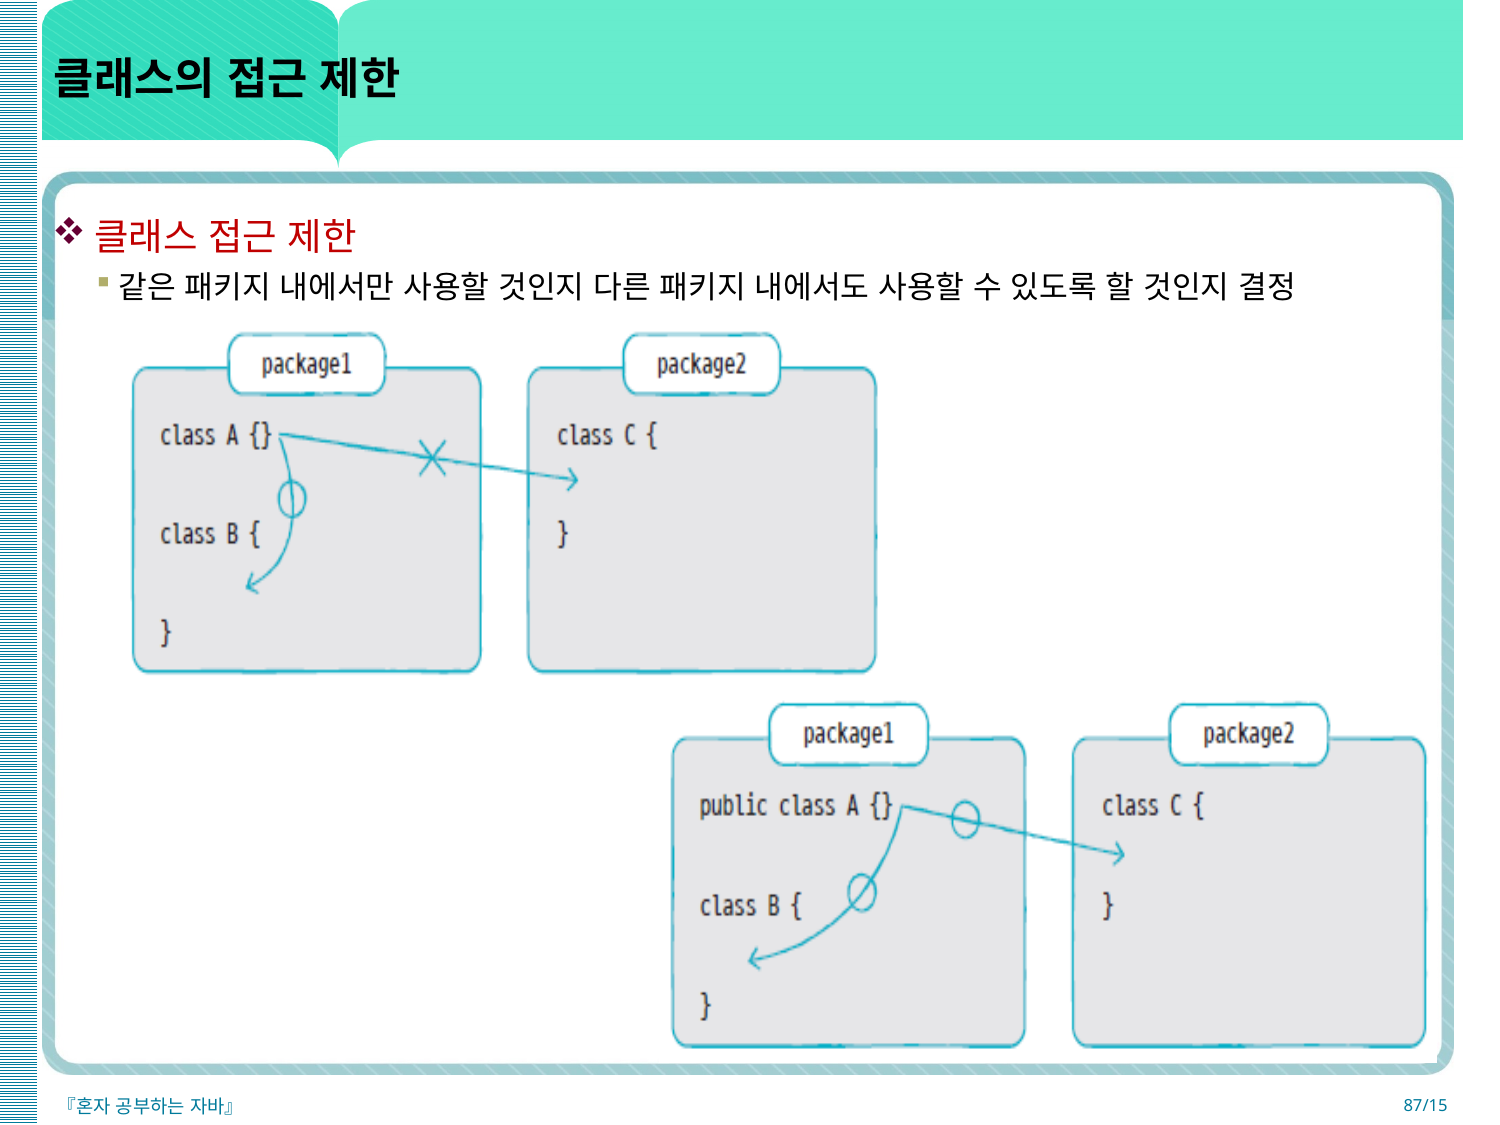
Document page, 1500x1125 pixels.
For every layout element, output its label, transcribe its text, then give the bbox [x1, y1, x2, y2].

picture [116, 1102, 131, 1107]
picture [42, 0, 1463, 152]
picture [117, 312, 1437, 1063]
picture [225, 1102, 232, 1115]
picture [68, 1097, 75, 1110]
picture [1243, 797, 1488, 1122]
list 클래스 접근 제한 같은 패키지 내에서만 사용할 것인지 다른 패키지 내에서도 사용할 수 있도록 할 것인지 결정 [37, 152, 1463, 1091]
title 클래스의 접근 제한 [39, 42, 1280, 138]
